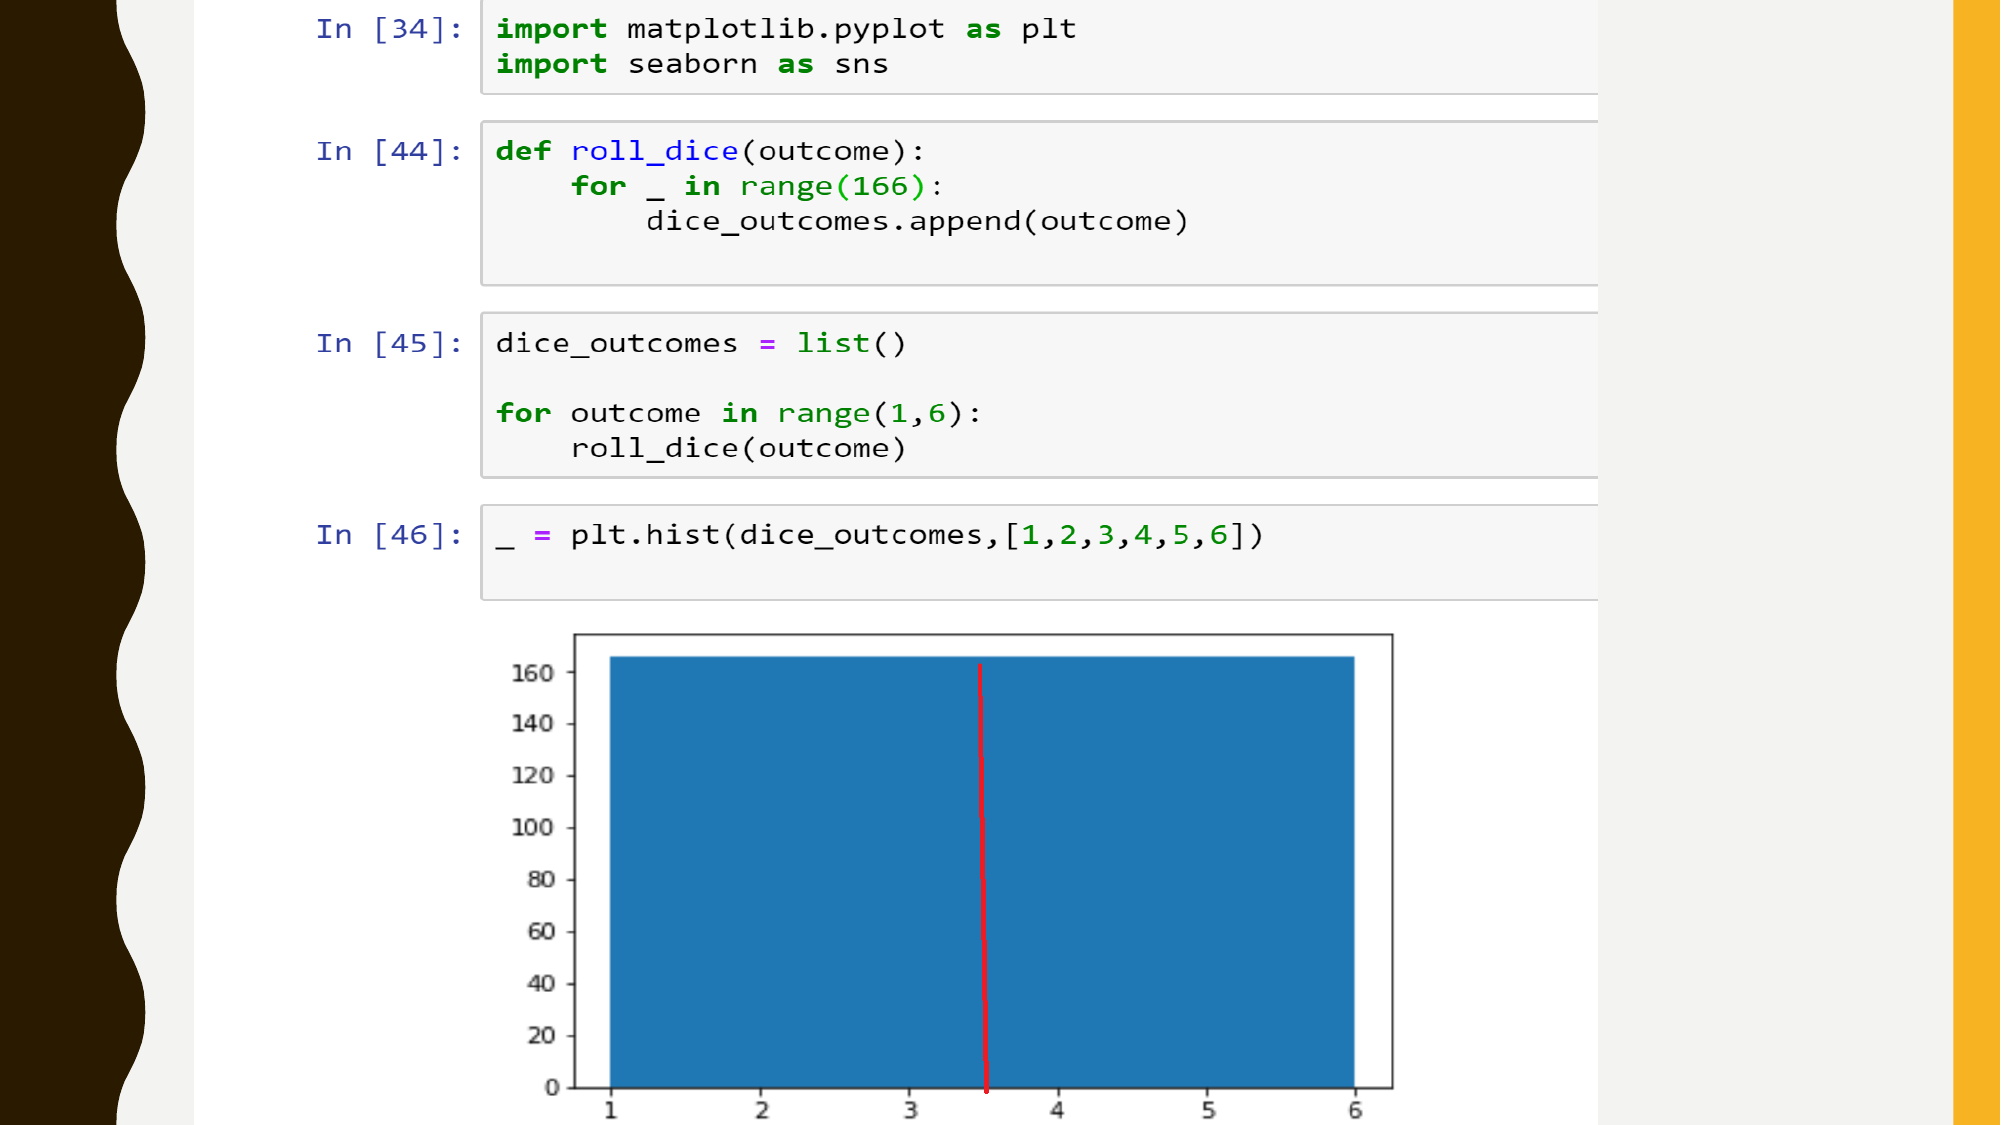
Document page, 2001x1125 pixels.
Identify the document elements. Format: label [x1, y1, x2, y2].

picture [193, 0, 1598, 1125]
